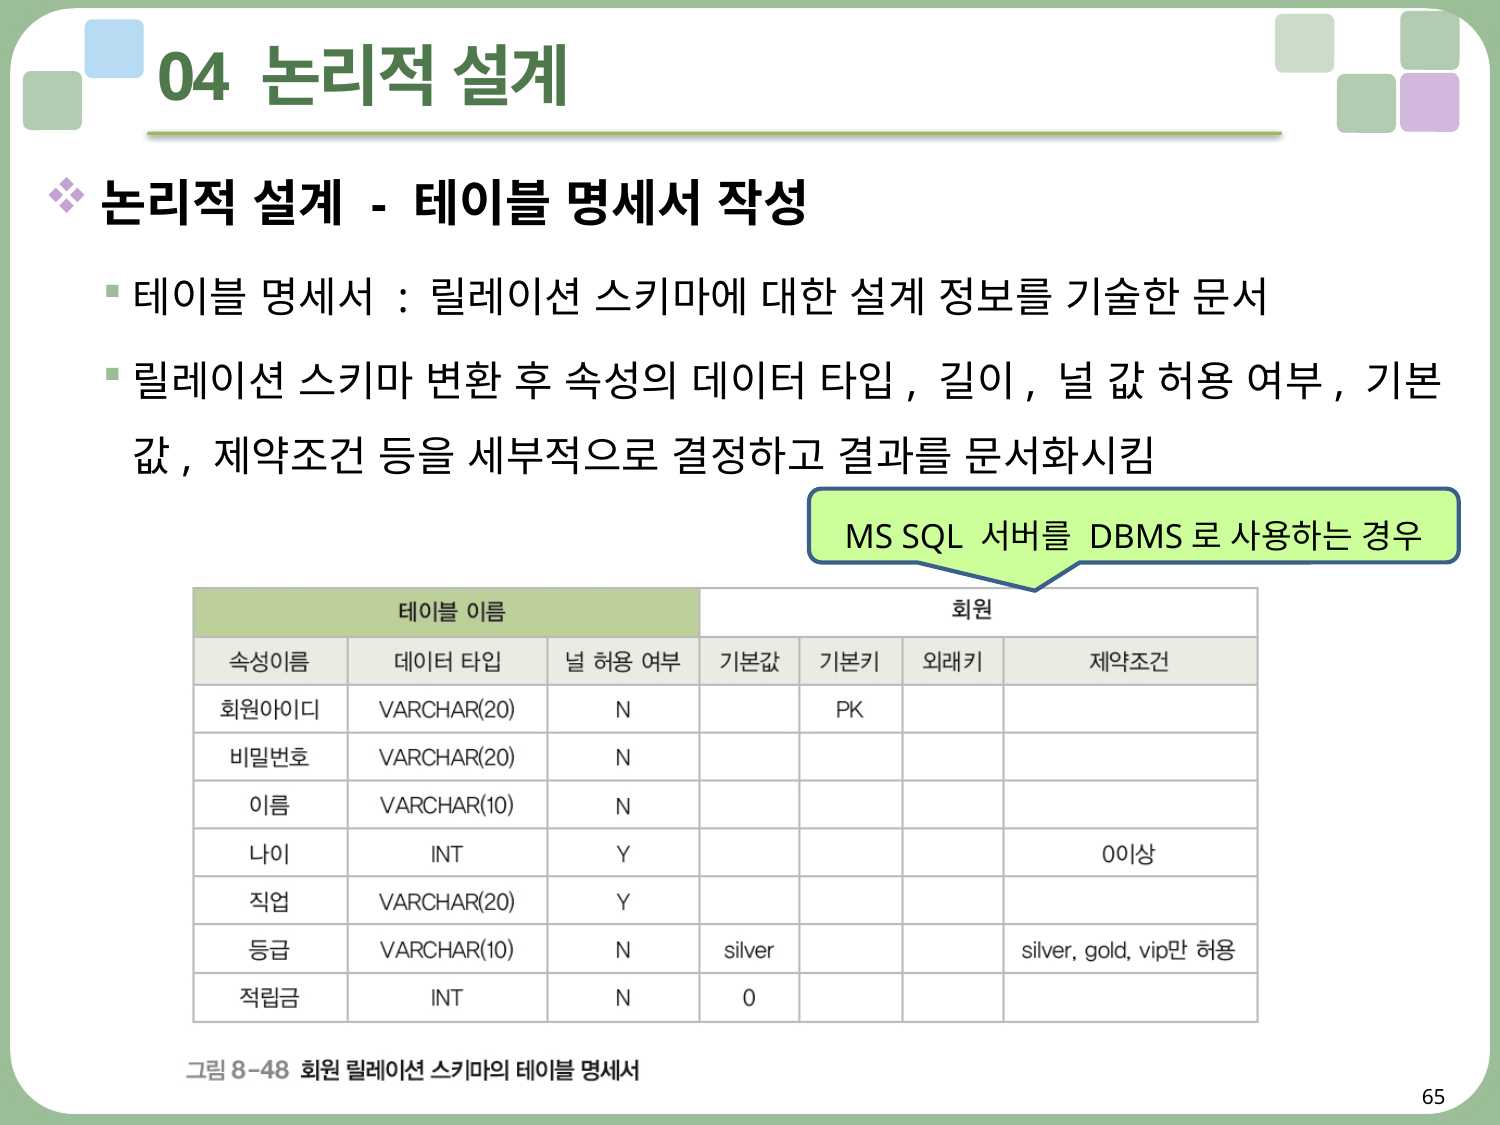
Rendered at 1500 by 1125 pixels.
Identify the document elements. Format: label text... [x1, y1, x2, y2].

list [173, 562, 1275, 1097]
text_box 논리적 설계 - 테이블 명세서 작성 테이블 명세서 : 릴레이션 스키마에 대한 설계 정보를 기술한 문서 릴레이션 스키마 변환 후 속성의 데이터 타입, 길이, 널 값 허용 여부, 기본 값, 제약조건 등을 세부적으로 결정하고 결과를 문서화시킴 [29, 163, 1459, 1074]
title 04 논리적 설계 [142, 25, 1459, 123]
picture [0, 0, 1500, 1125]
text_box MS SQL 서버를 DBMS로 사용하는 경우 [806, 486, 1461, 565]
